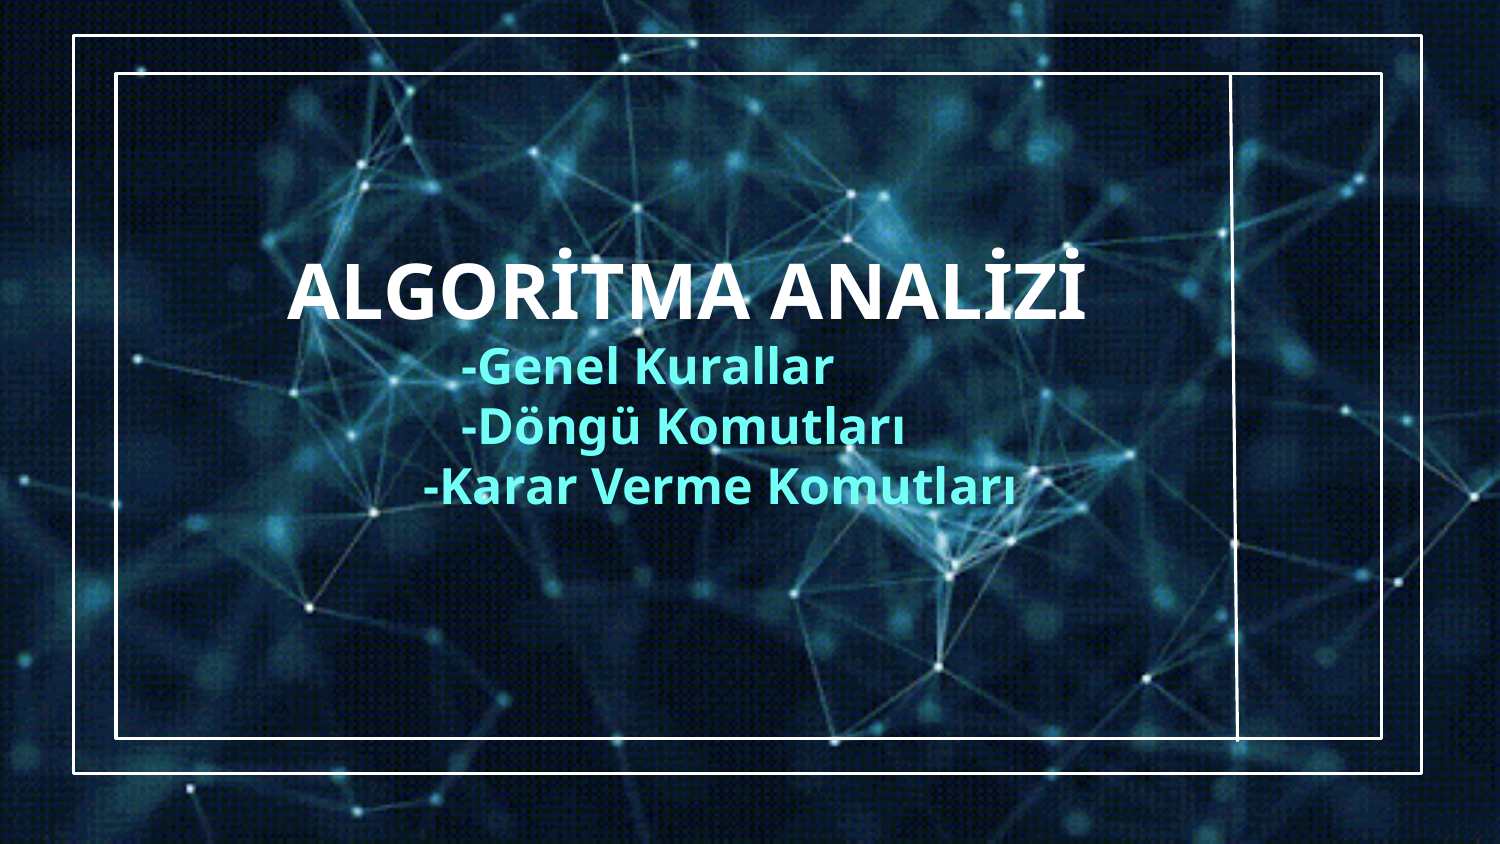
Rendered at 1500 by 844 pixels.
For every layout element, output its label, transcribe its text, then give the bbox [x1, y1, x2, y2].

text_box [73, 35, 1422, 774]
picture [0, 0, 1500, 844]
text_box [1230, 73, 1238, 742]
text_box [115, 73, 1228, 739]
text_box ALGORİTMA ANALİZİ -Genel Kurallar -Döngü Komutları -Karar Verme Komutları [186, 142, 1190, 616]
text_box [1238, 73, 1382, 739]
